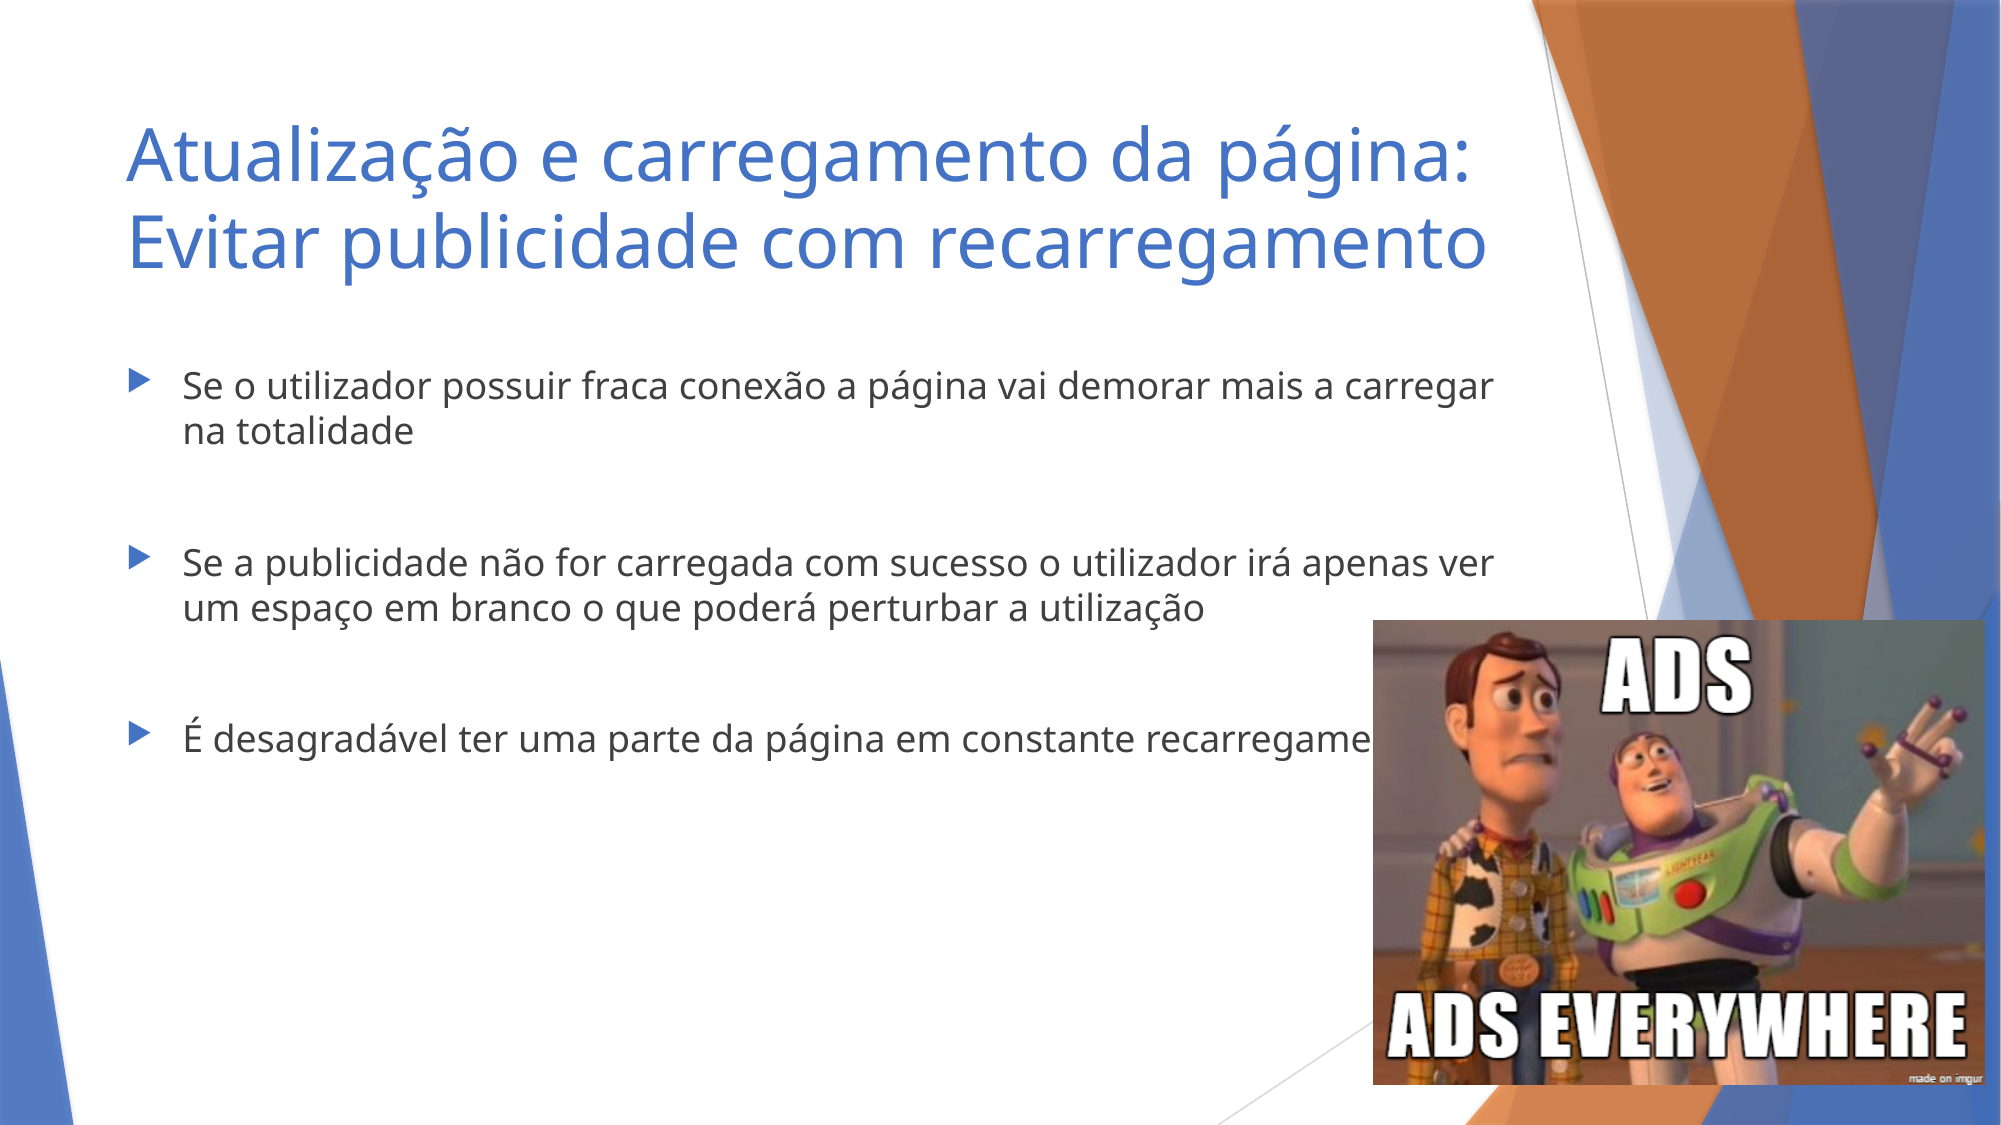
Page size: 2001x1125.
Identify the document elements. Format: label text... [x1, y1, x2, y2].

title Atualização e carregamento da página: Evitar publicidade com recarregamento [111, 99, 1522, 317]
picture [1373, 619, 1986, 1086]
list Se o utilizador possuir fraca conexão a página vai demorar mais a carregar na totalidade Se a publicidade não for carregada com sucesso o utilizador irá apenas ver um espaço em branco o que poderá perturbar a utilização É desagradável ter uma parte da página em constante recarregamento [111, 354, 1522, 992]
